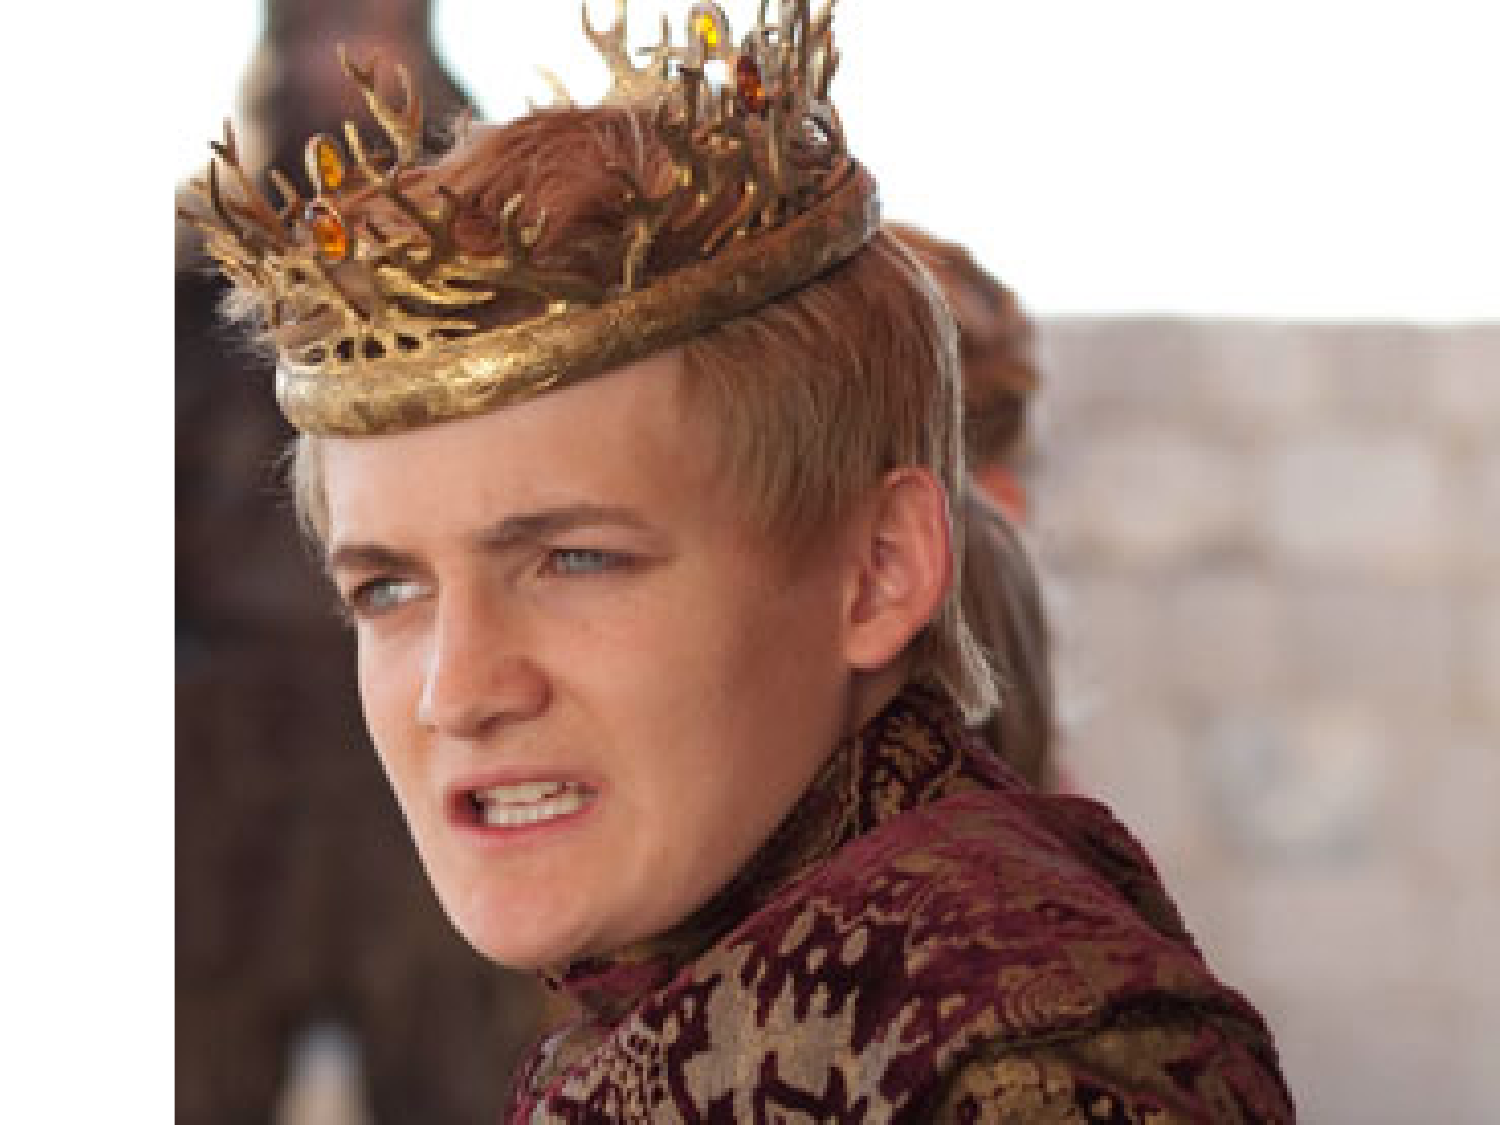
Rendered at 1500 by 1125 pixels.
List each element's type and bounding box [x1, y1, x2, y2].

picture [174, 0, 1500, 1125]
